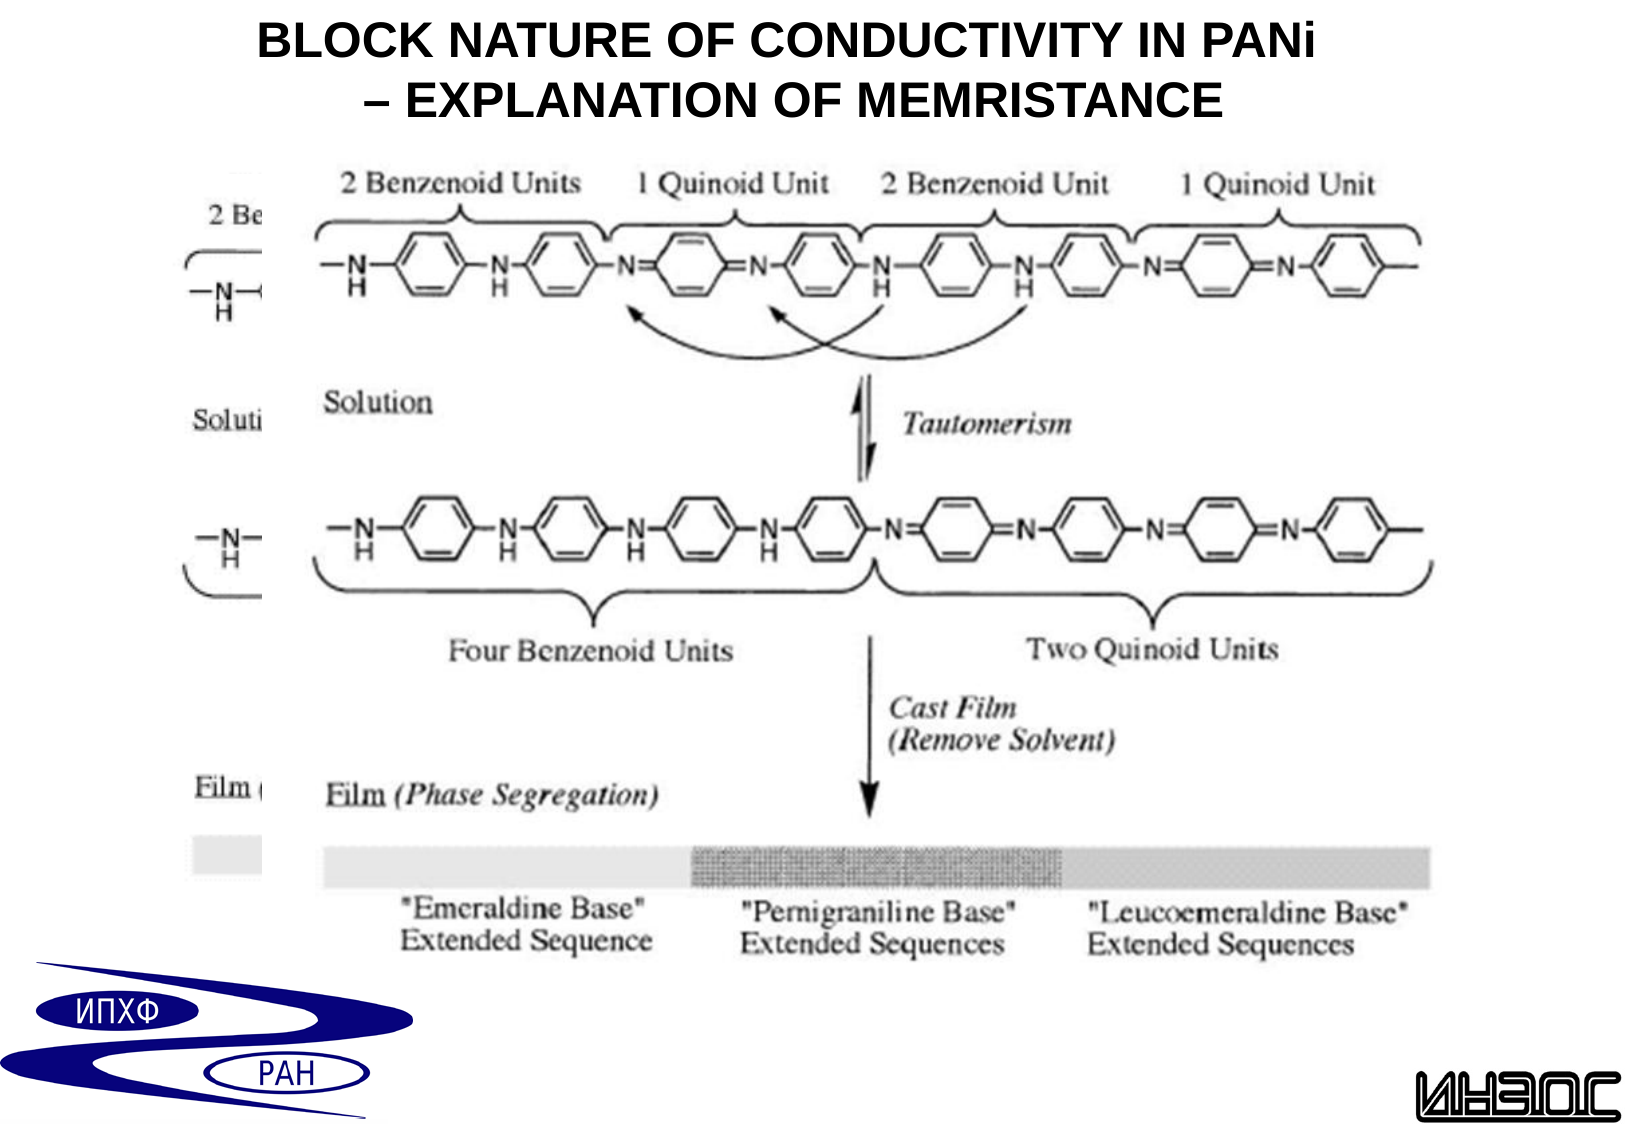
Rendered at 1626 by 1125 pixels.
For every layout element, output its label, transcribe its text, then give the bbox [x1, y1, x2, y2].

text_box BLOCK NATURE OF CONDUCTIVITY IN PANi – EXPLANATION OF MEMRISTANCE [0, 0, 1588, 135]
picture [1412, 1068, 1625, 1125]
picture [0, 137, 1480, 1125]
